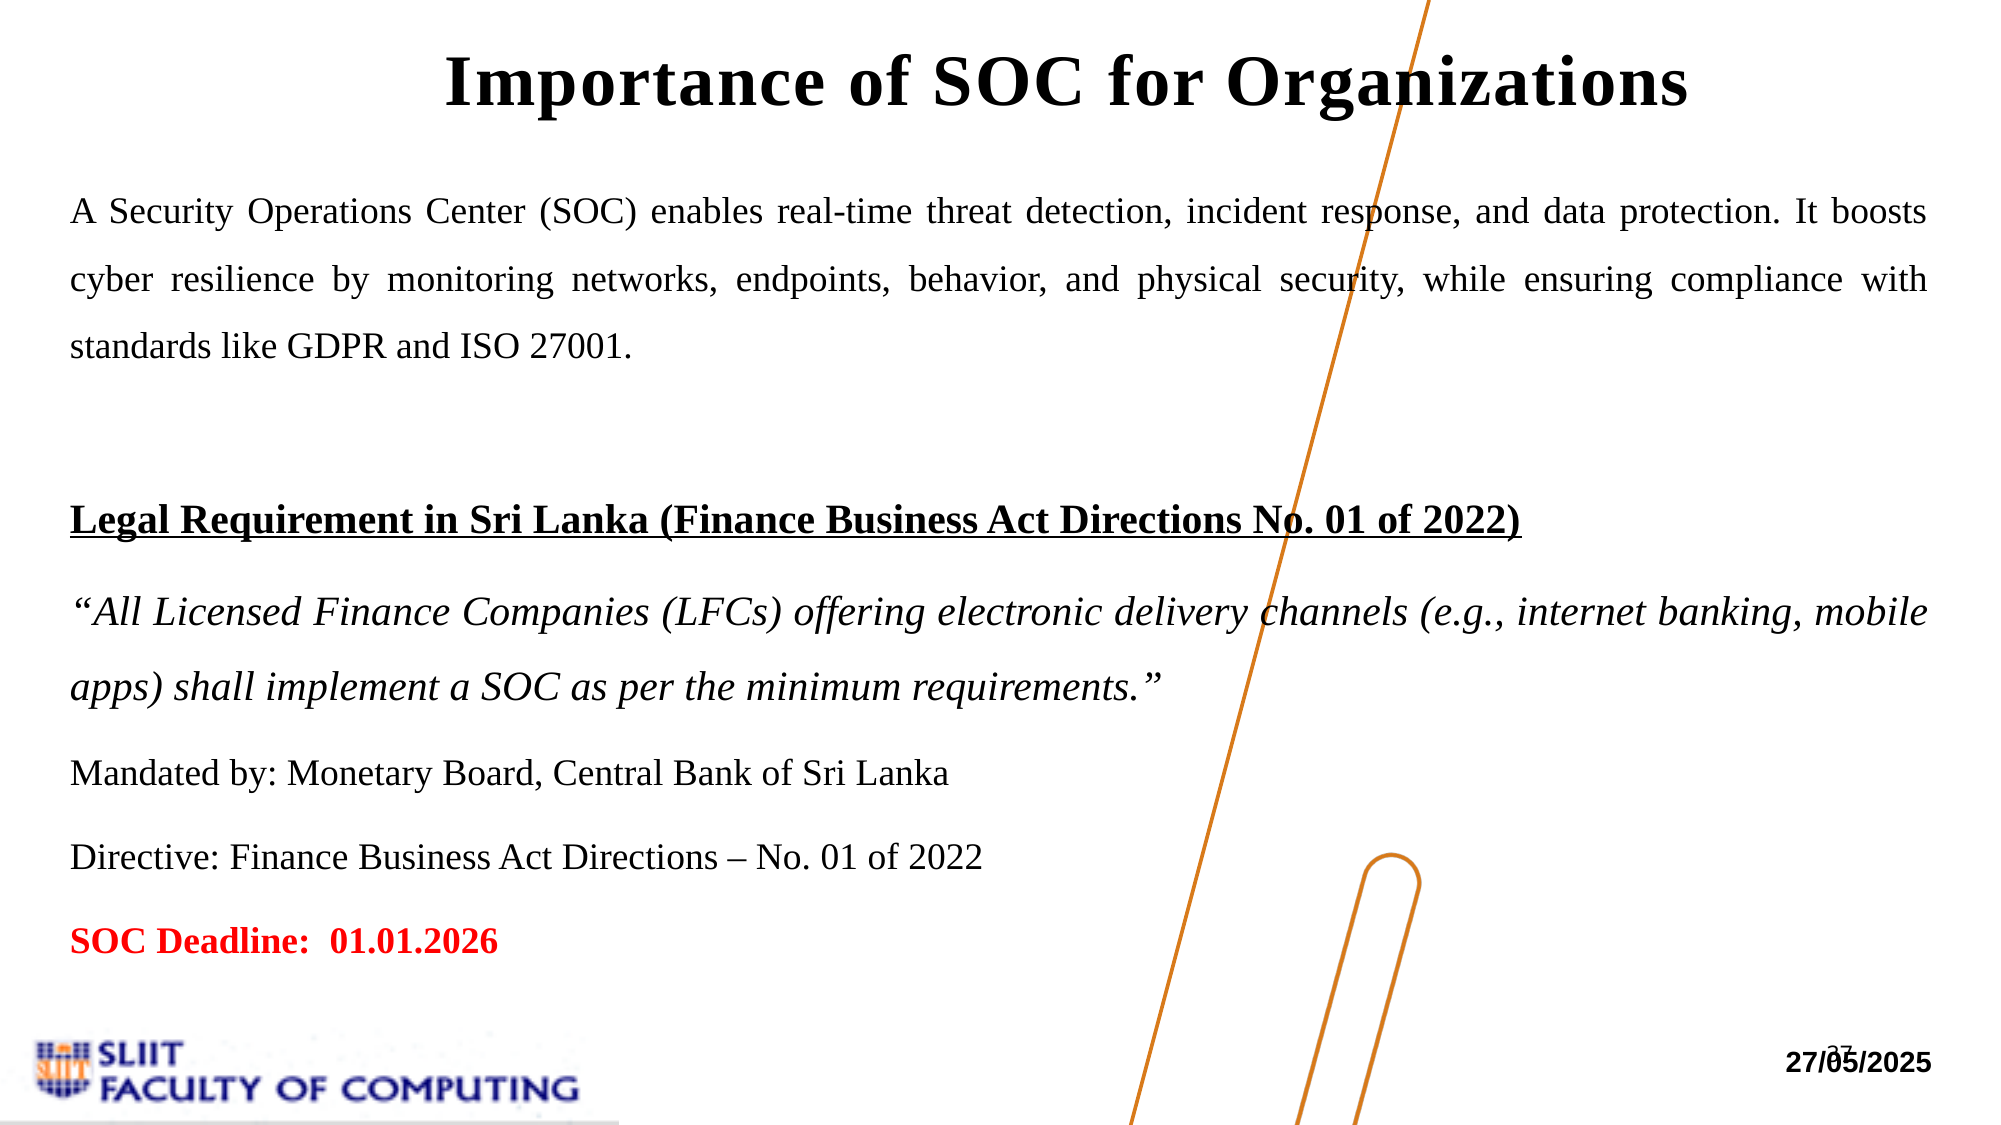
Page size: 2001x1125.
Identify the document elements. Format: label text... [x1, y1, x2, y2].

title Importance of SOC for Organizations [430, 33, 1796, 156]
text_box A Security Operations Center (SOC) enables real-time threat detection, incident response, and data protection. It boosts cyber resilience by monitoring networks, endpoints, behavior, and physical security, while ensuring compliance with standards like GDPR and ISO 27001. Legal Requirement in Sri Lanka (Finance Business Act Directions No. 01 of 2022) “All Licensed Finance Companies (LFCs) offering electronic delivery channels (e.g., internet banking, mobile apps) shall implement a SOC as per the minimum requirements.” Mandated by: Monetary Board, Central Bank of Sri Lanka Directive: Finance Business Act Directions – No. 01 of 2022 SOC Deadline: 01.01.2026 [55, 156, 1945, 969]
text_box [0, 1014, 2000, 1125]
picture [1283, 845, 1429, 1014]
